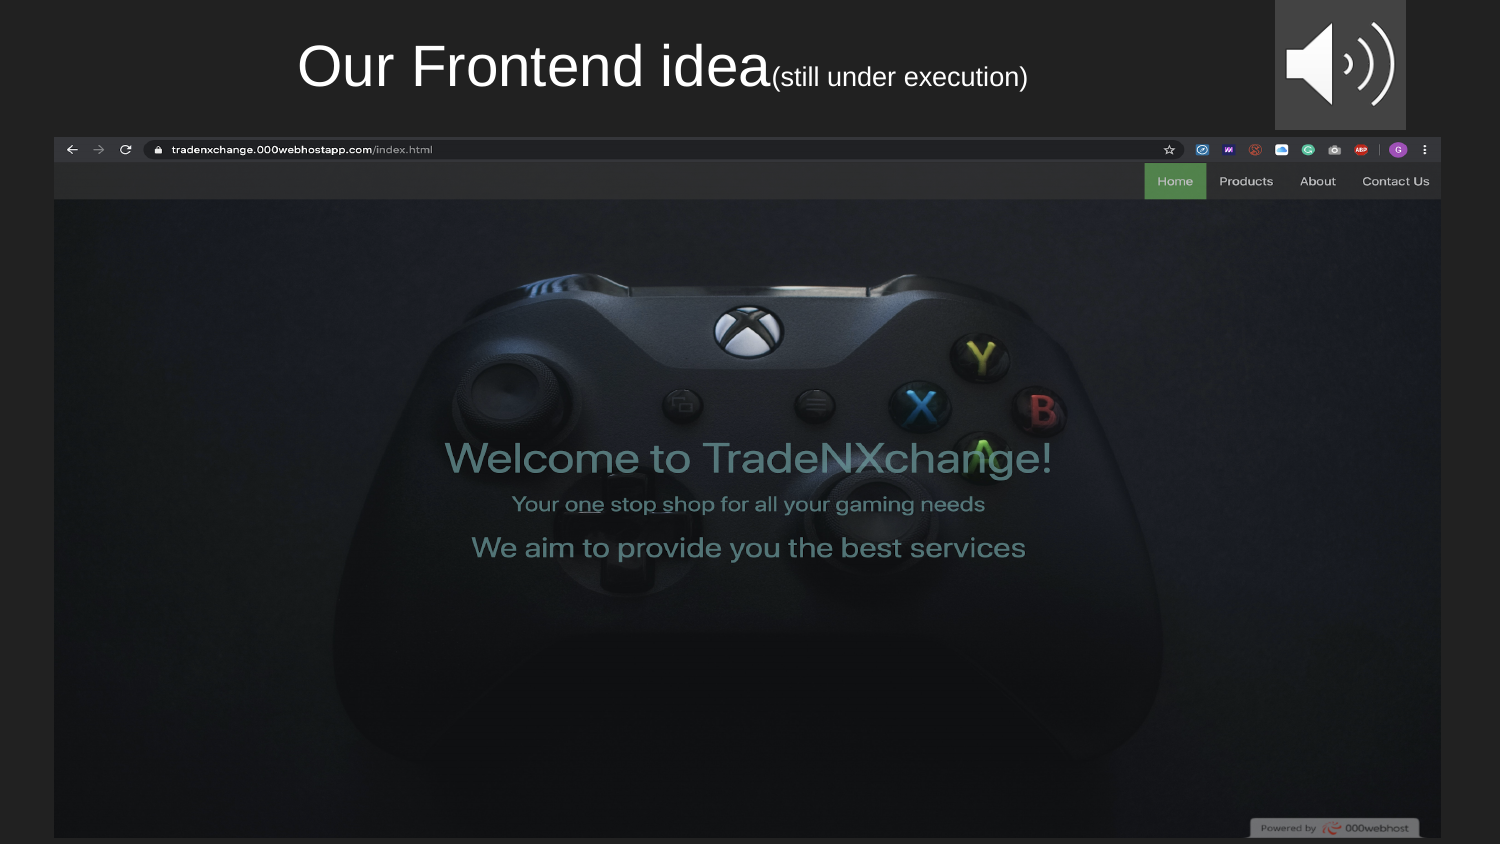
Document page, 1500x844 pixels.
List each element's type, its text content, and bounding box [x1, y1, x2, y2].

title Our Frontend idea(still under execution) [234, 13, 1092, 65]
picture [54, 137, 1442, 838]
picture [1273, 0, 1408, 131]
